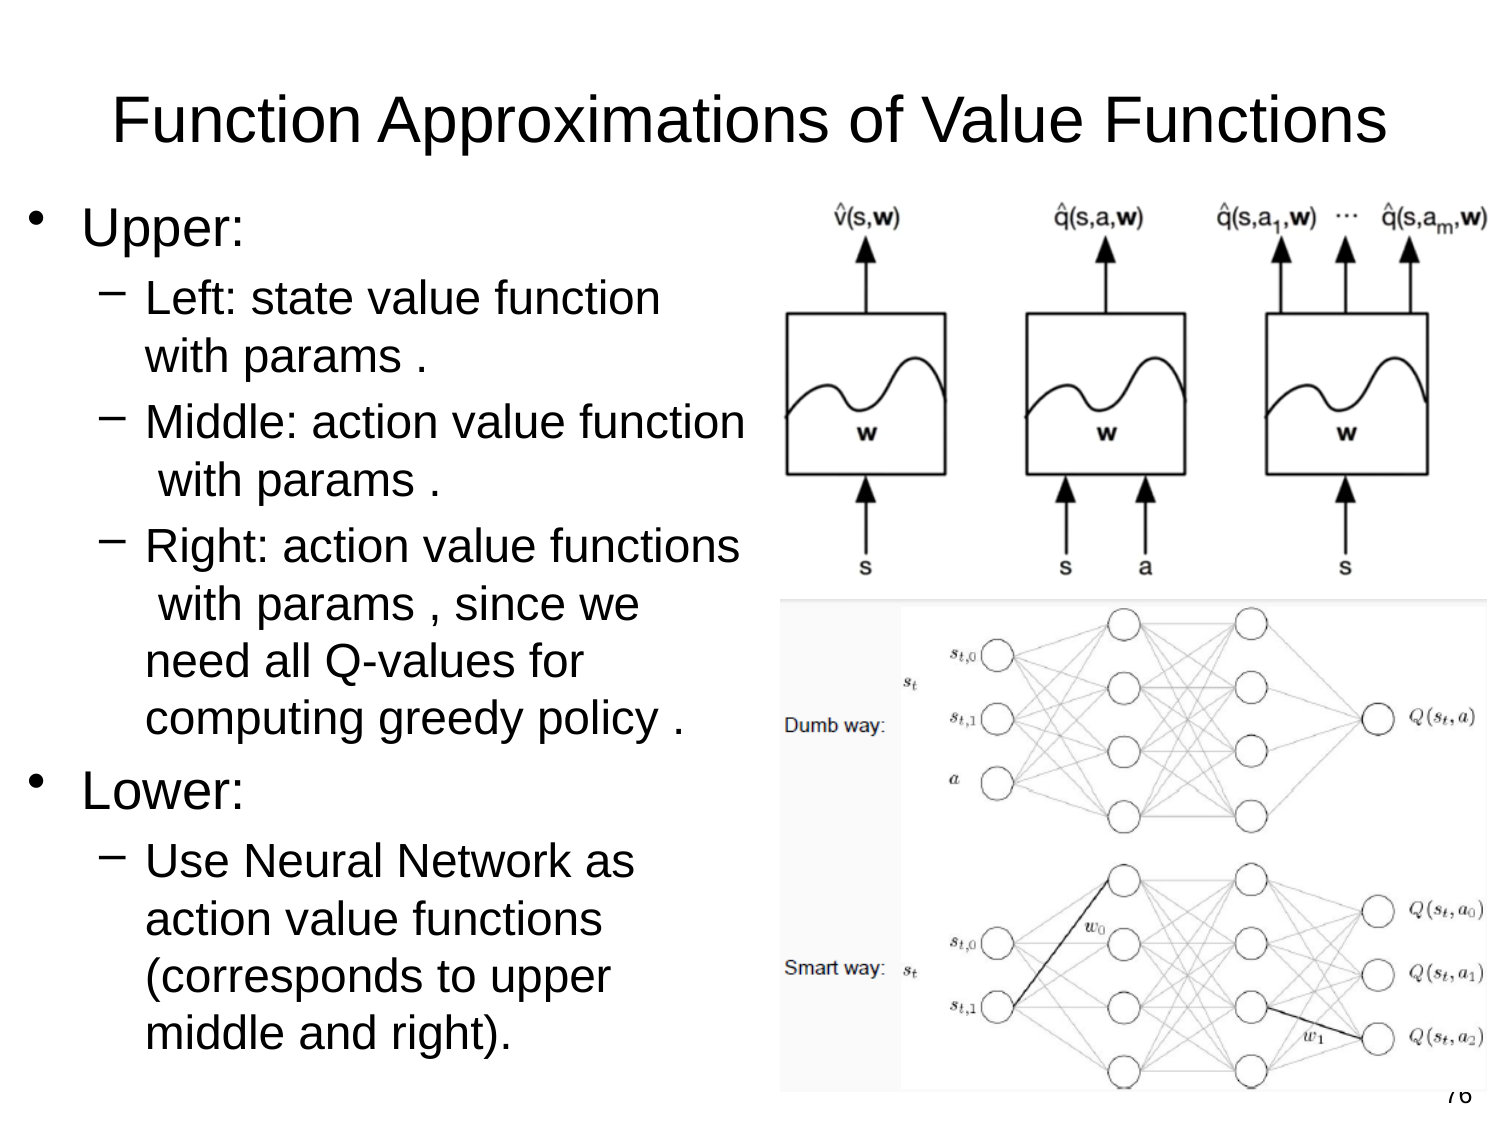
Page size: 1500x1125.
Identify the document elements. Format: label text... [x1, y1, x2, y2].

picture [780, 598, 1487, 1092]
slide_number 76 [1137, 1099, 1488, 1112]
title Function Approximations of Value Functions [74, 44, 1426, 188]
picture [780, 199, 1488, 577]
